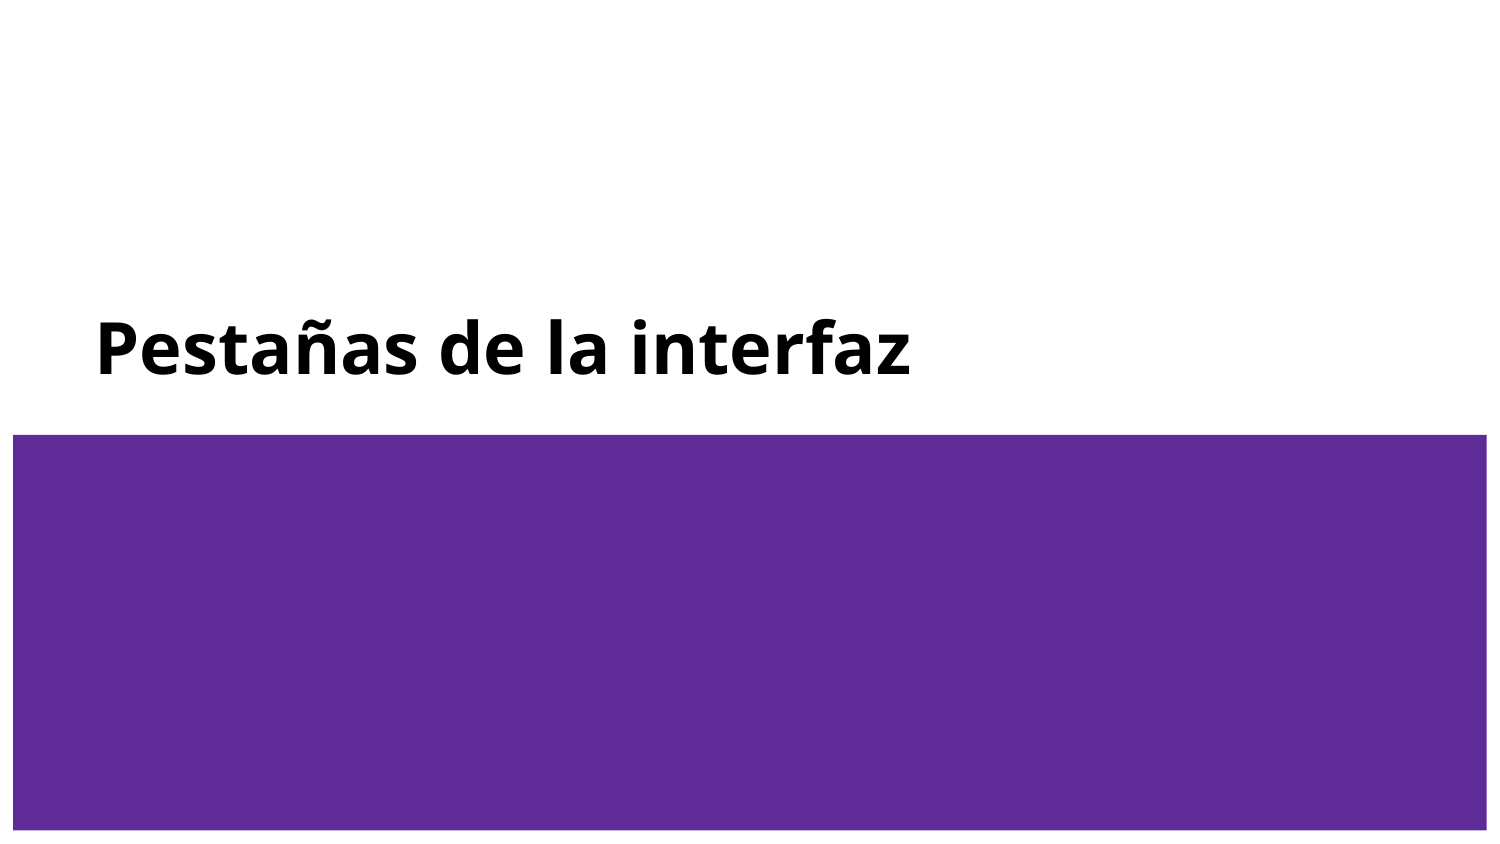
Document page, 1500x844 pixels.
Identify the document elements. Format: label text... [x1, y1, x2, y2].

title Pestañas de la interfaz [79, 281, 1423, 411]
